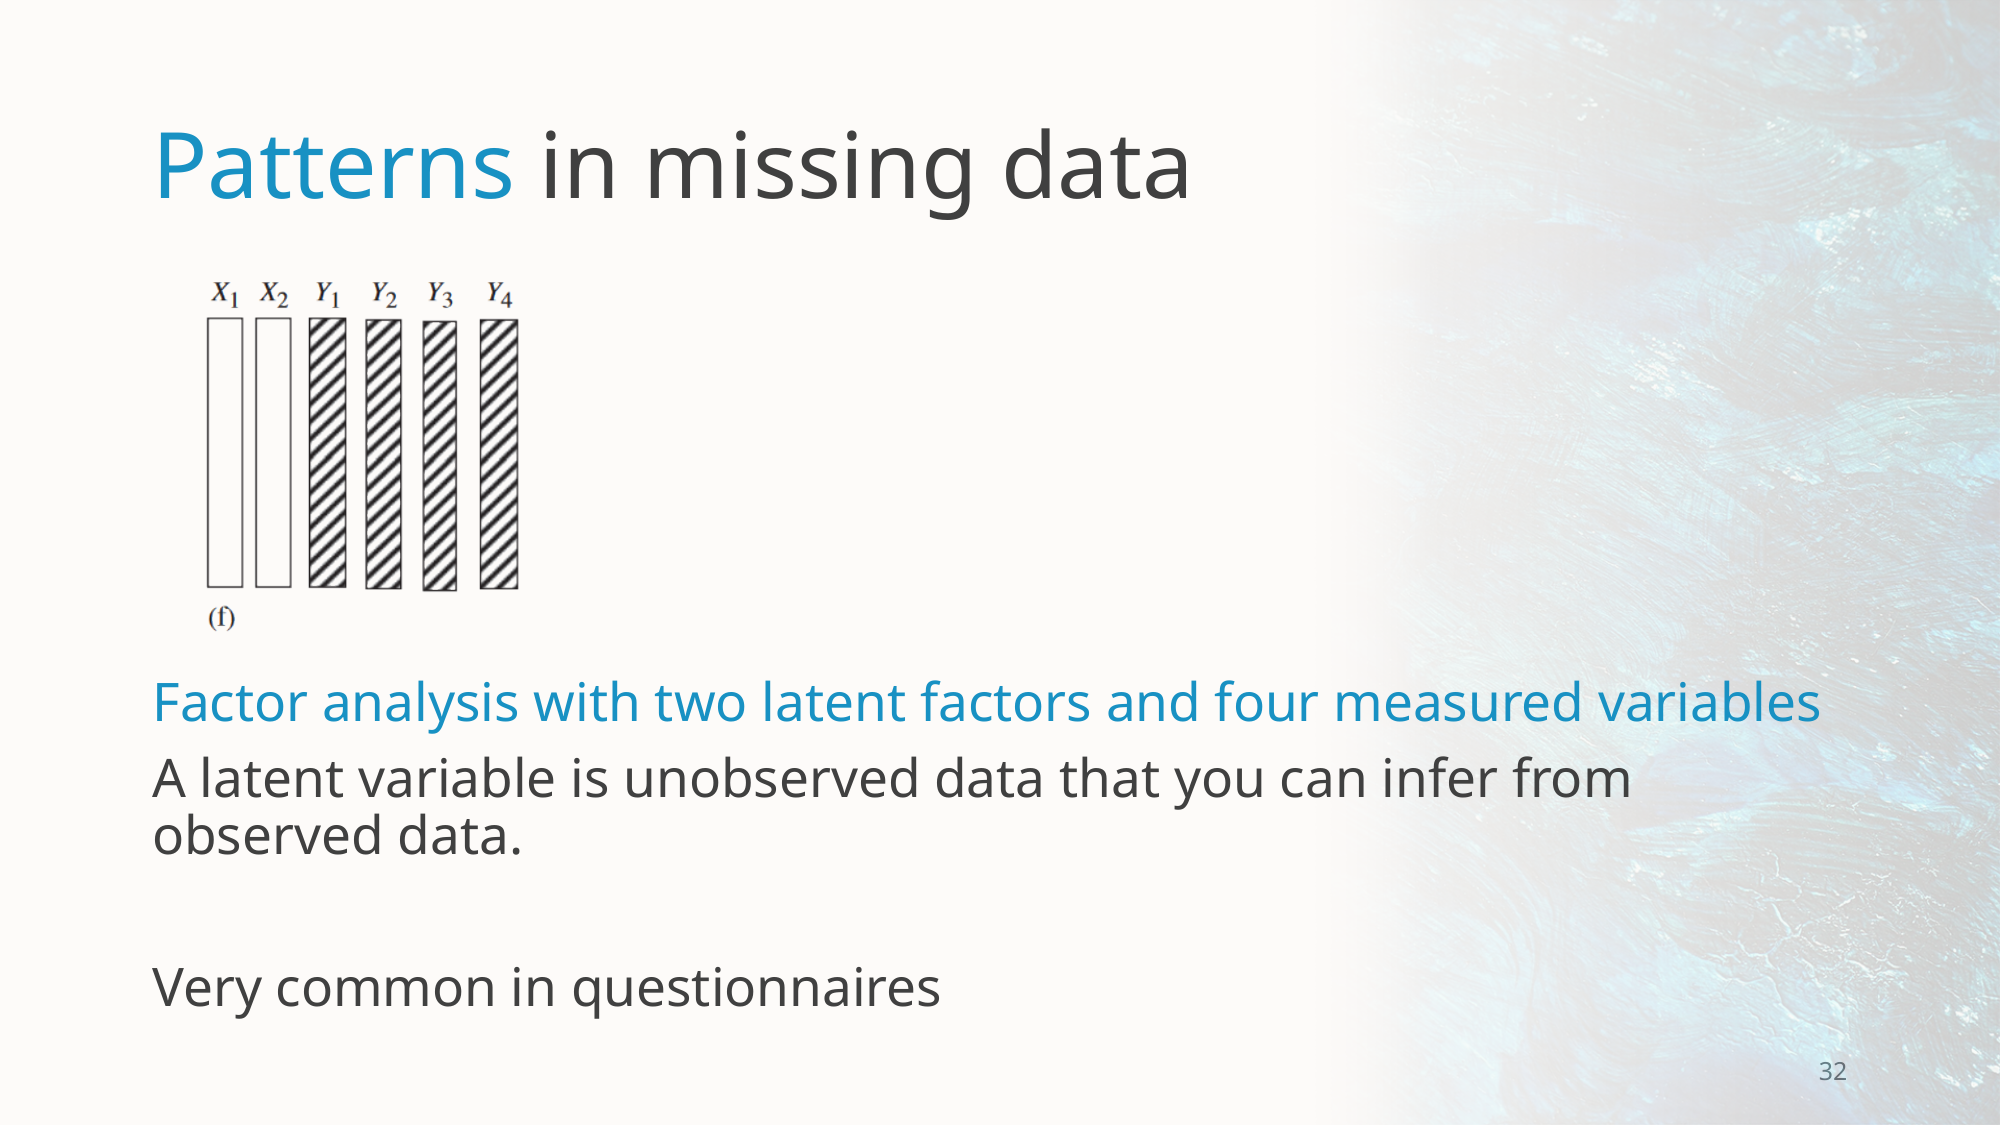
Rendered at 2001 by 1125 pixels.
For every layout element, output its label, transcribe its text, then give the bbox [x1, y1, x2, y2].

list Factor analysis with two latent factors and four measured variables A latent variable is unobserved data that you can infer from observed data. Very common in questionnaires [137, 667, 1286, 1083]
picture [200, 276, 530, 638]
title Patterns in missing data [137, 59, 1286, 278]
picture [1286, 0, 2000, 1125]
